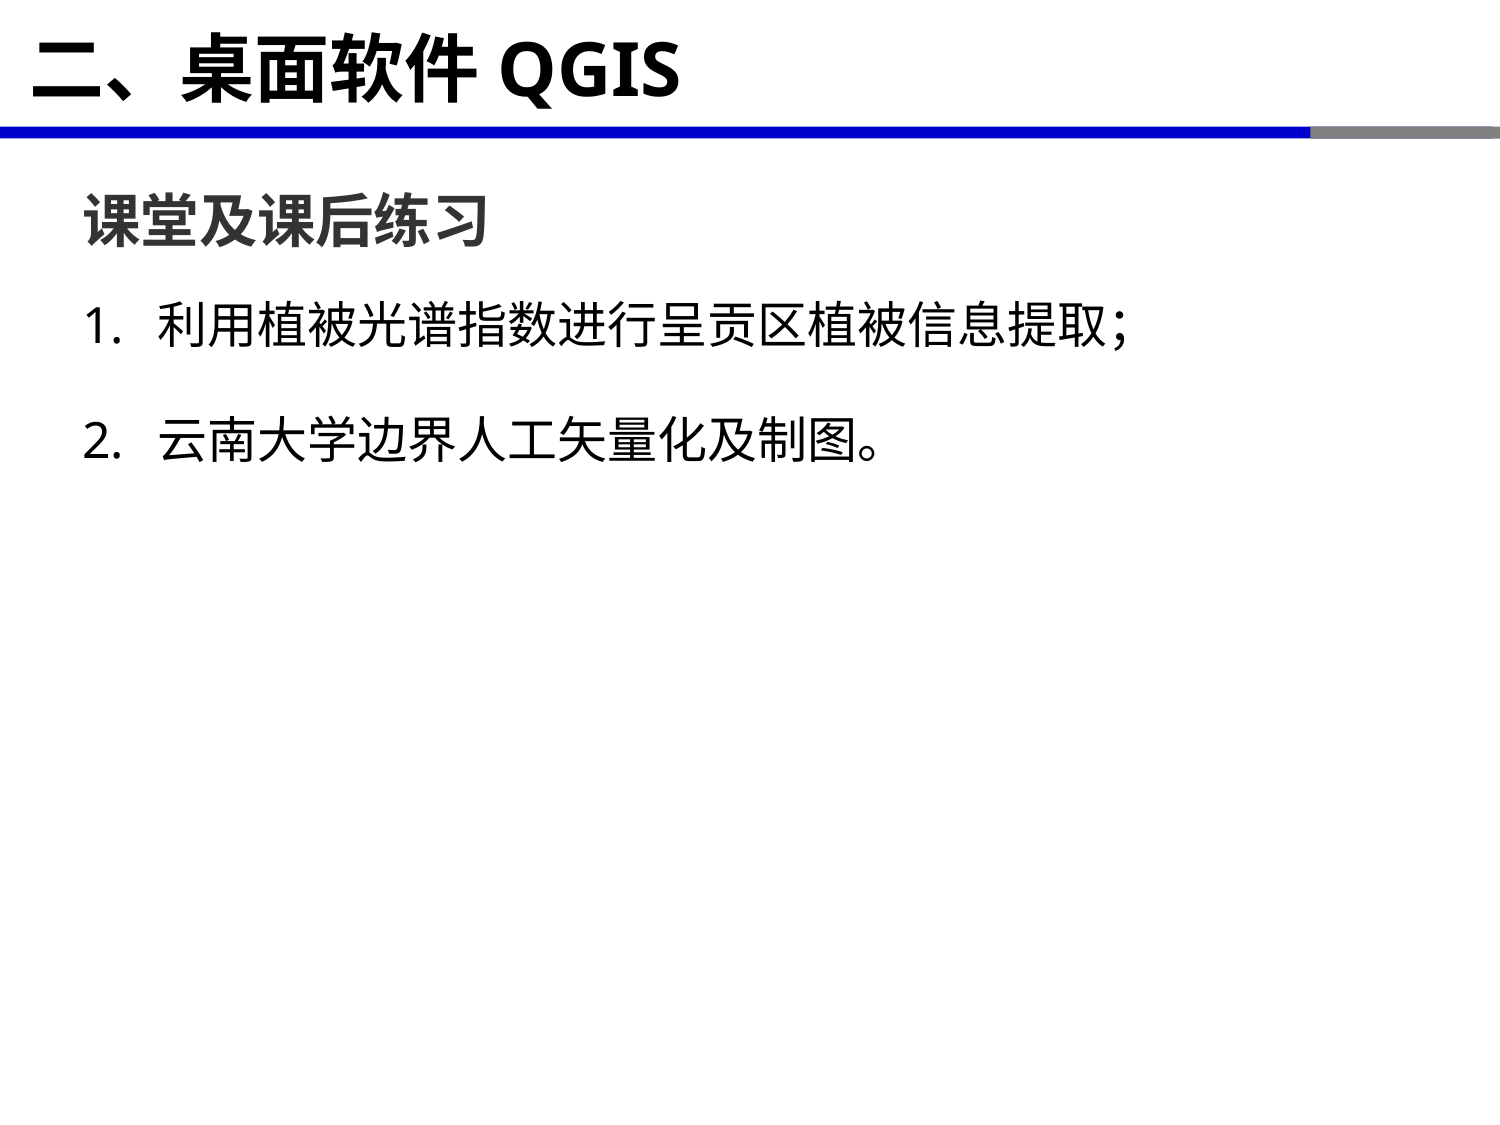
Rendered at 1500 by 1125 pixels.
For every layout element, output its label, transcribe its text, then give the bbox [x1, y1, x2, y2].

title 二、桌面软件QGIS [0, 1, 1479, 132]
text_box 课堂及课后练习 [68, 142, 1432, 262]
text_box 利用植被光谱指数进行呈贡区植被信息提取； 云南大学边界人工矢量化及制图。 [68, 255, 1405, 591]
